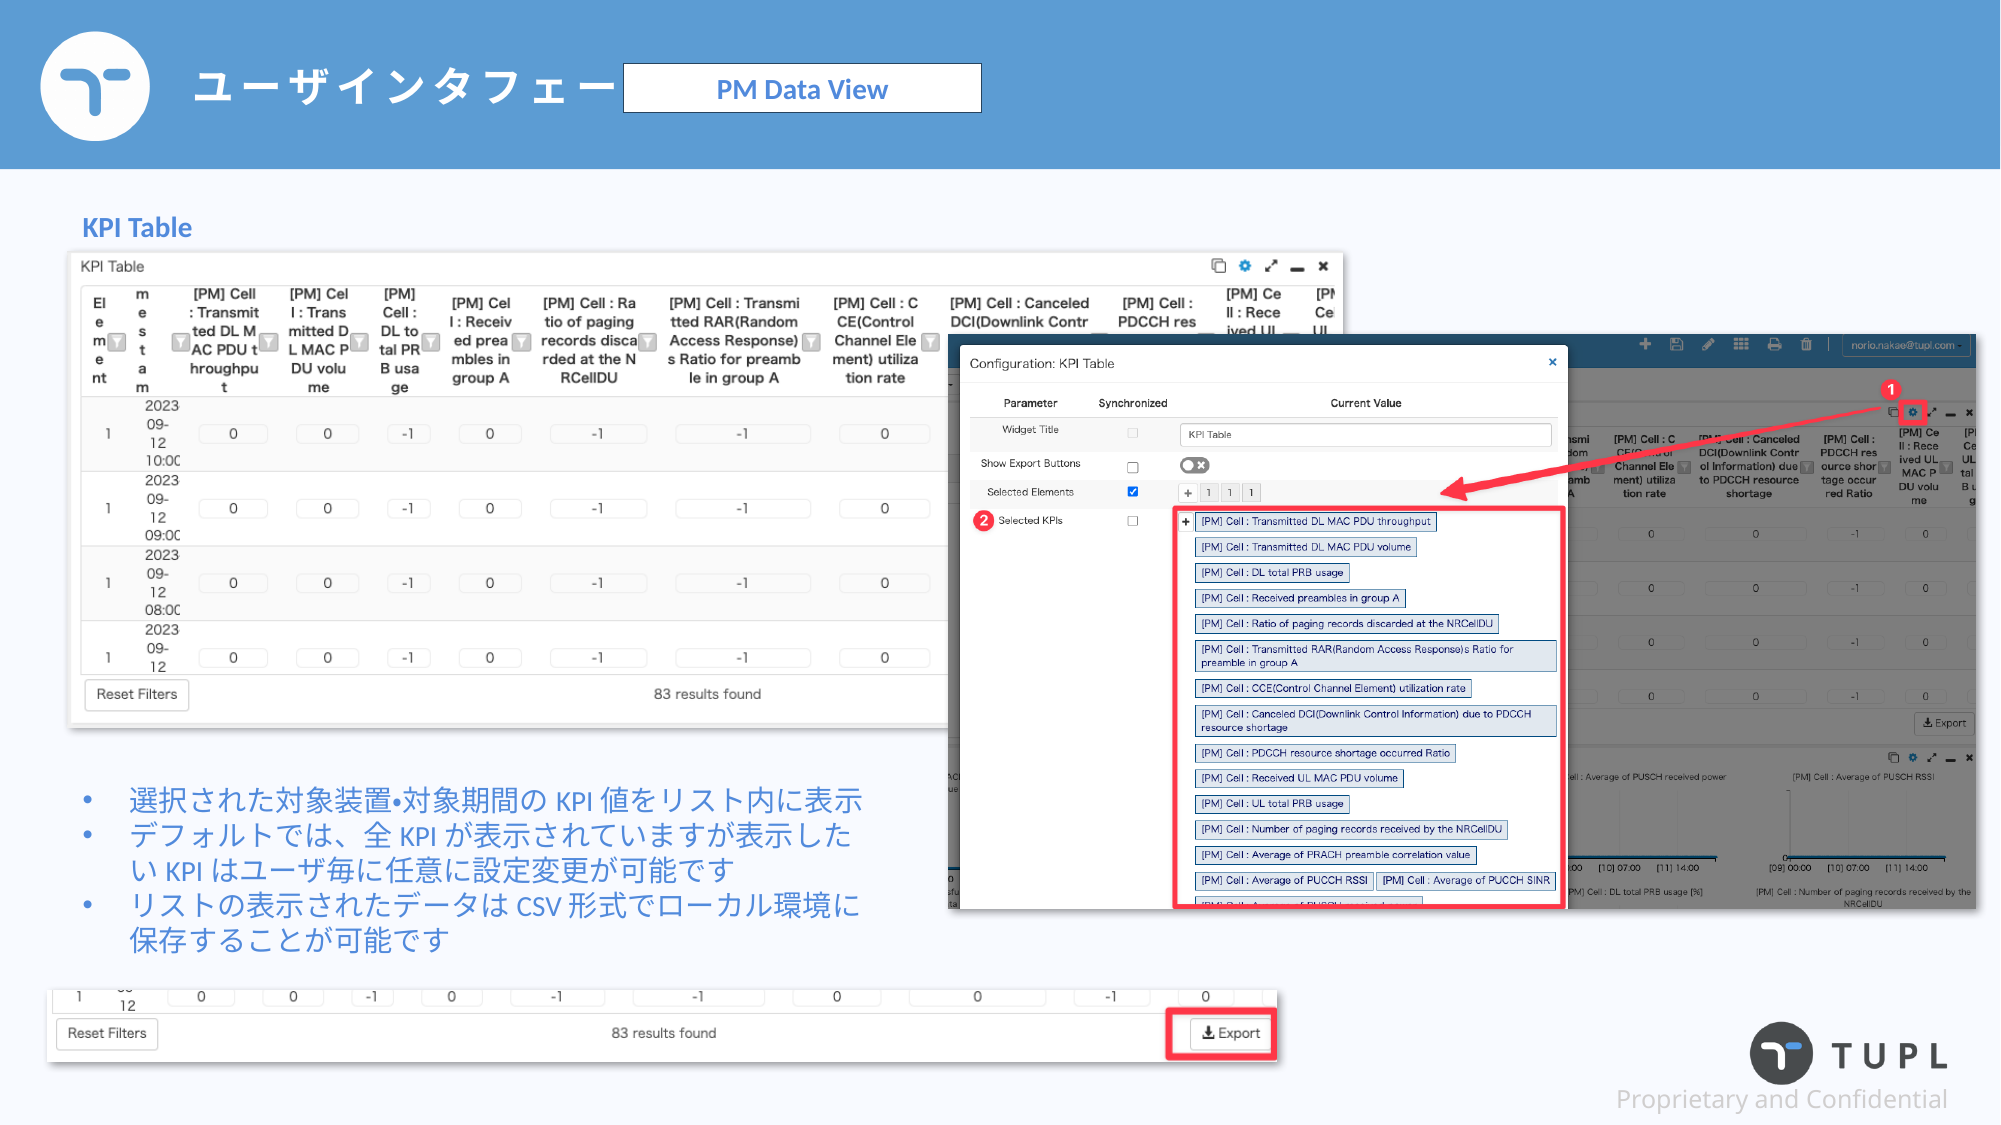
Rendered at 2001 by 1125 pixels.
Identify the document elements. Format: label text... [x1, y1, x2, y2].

picture [47, 990, 1277, 1062]
picture [67, 251, 1976, 910]
text_box KPI Table [67, 200, 757, 251]
text_box 選択された対象装置・対象期間のKPI値をリスト内に表示 デフォルトでは、全KPIが表示されていますが表示したいKPIはユーザ毎に任意に設定変更が可能です リストの表示されたデータはCSV形式でローカル環境に保存することが可能です [67, 774, 895, 965]
title ユーザインタフェース [177, 27, 1949, 150]
picture [1714, 953, 1982, 1125]
picture [13, 11, 177, 161]
text_box PM Data View [623, 63, 982, 113]
